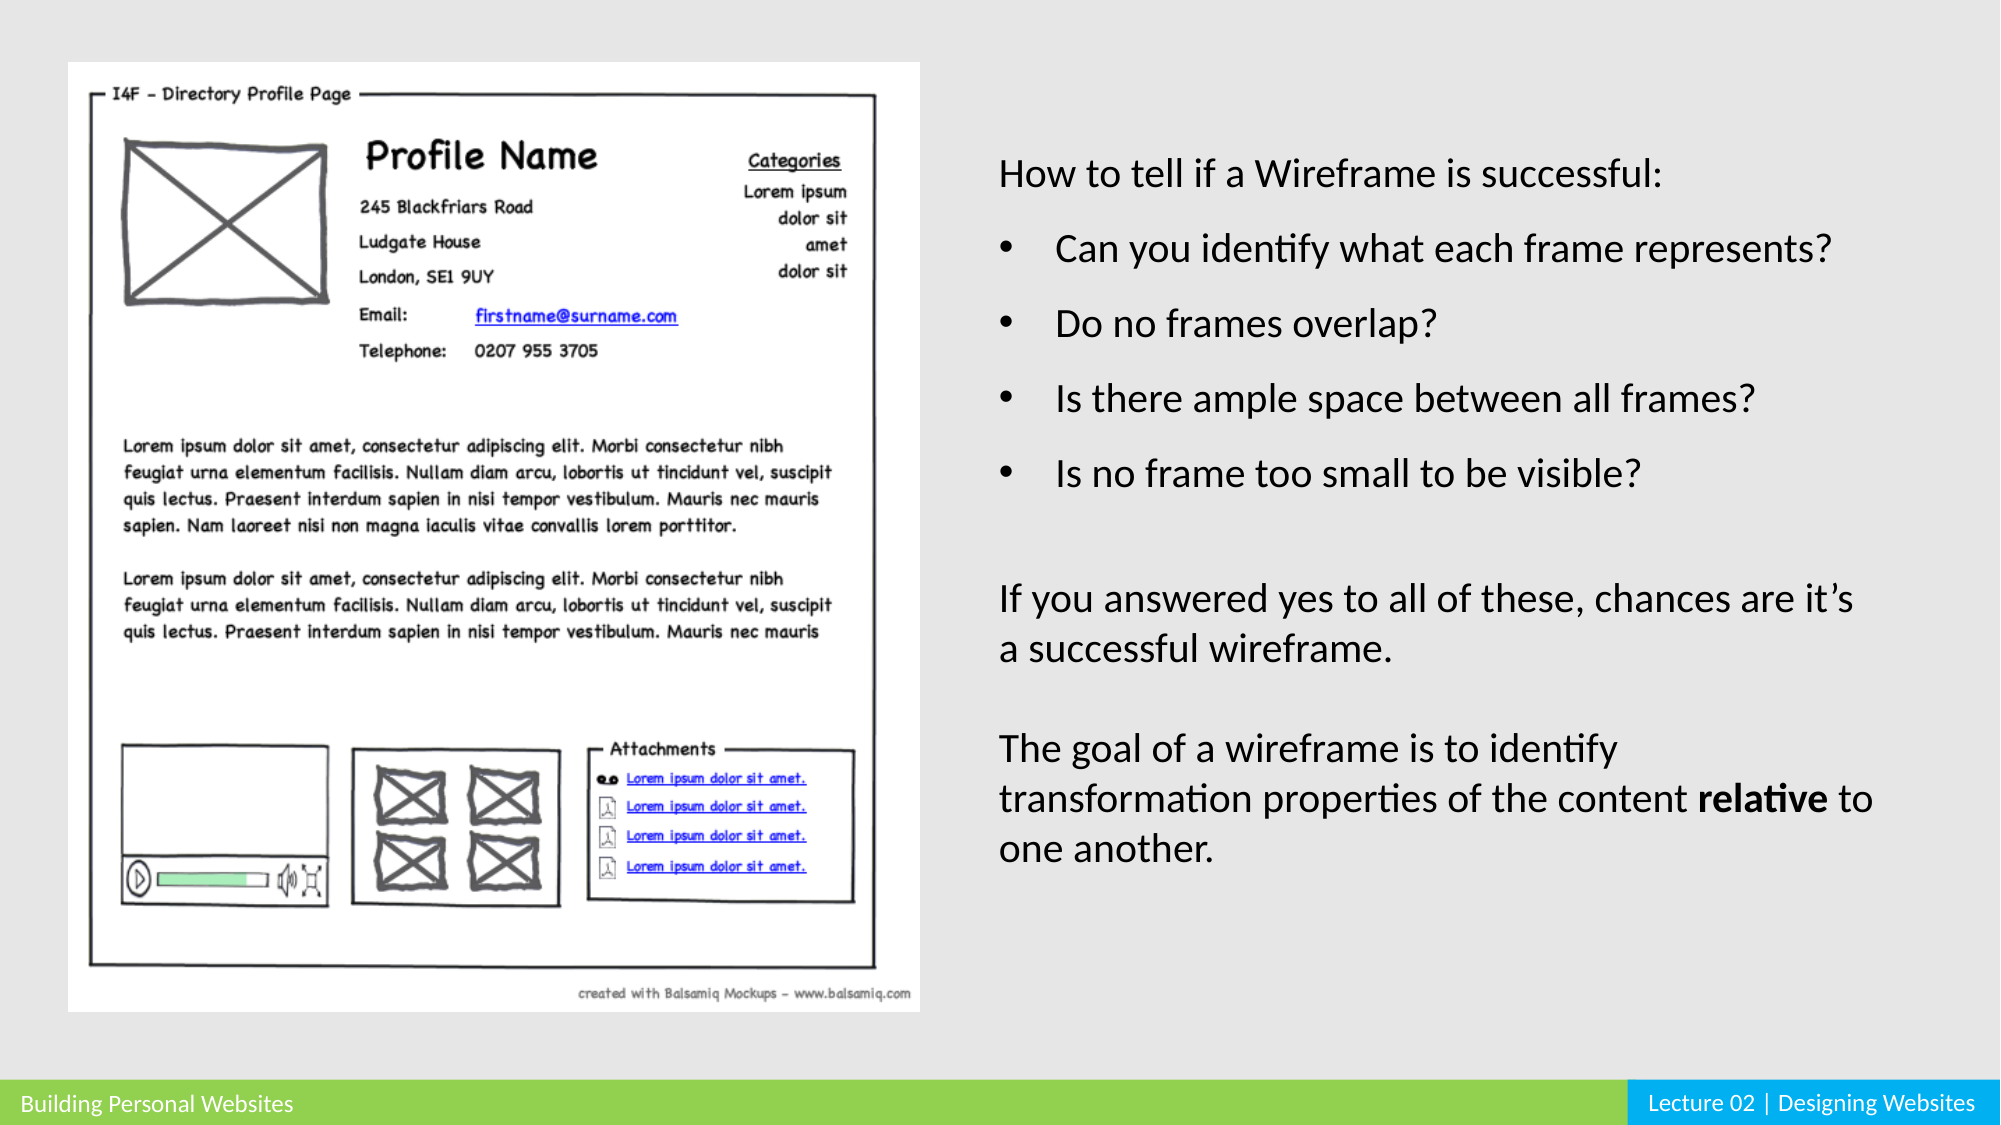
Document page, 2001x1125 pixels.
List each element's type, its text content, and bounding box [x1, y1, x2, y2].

text_box How to tell if a Wireframe is successful: Can you identify what each frame represents? Do no frames overlap? Is there ample space between all frames? Is no frame too small to be visible? If you answered yes to all of these, chances are it’s a successful wireframe. The goal of a wireframe is to identify transformation properties of the content relative to one another. [984, 113, 1893, 954]
text_box [0, 1079, 5, 1125]
text_box [1627, 1079, 2000, 1125]
picture [68, 62, 920, 1012]
text_box Building Personal Websites [5, 1079, 446, 1125]
text_box Lecture 02 | Designing Websites [1633, 1079, 2000, 1124]
text_box [446, 1079, 1627, 1125]
